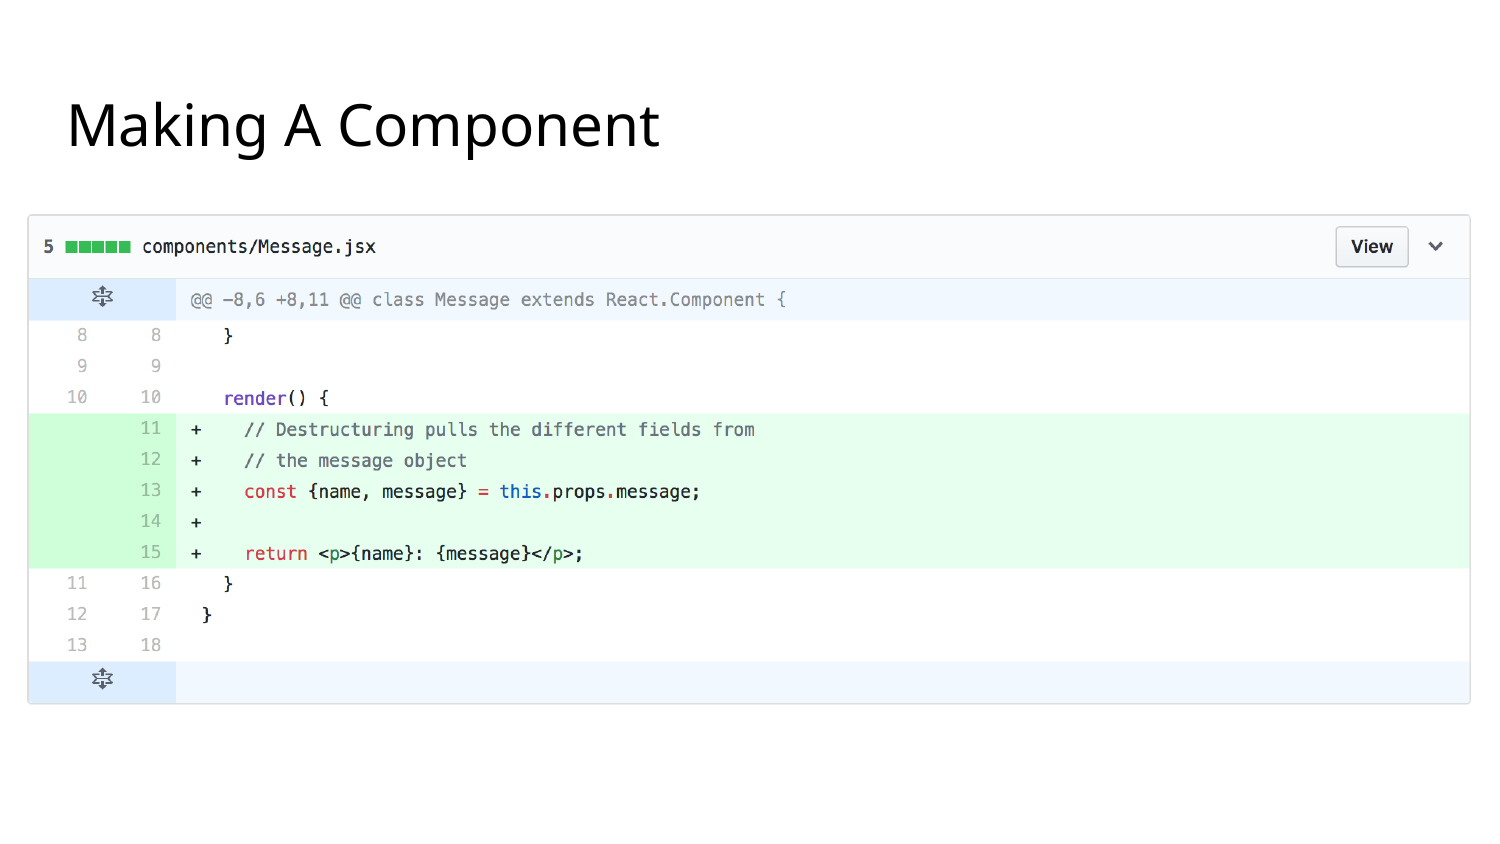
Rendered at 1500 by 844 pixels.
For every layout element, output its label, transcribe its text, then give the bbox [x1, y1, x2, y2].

title Making A Component [51, 72, 1449, 167]
picture [24, 211, 1476, 707]
